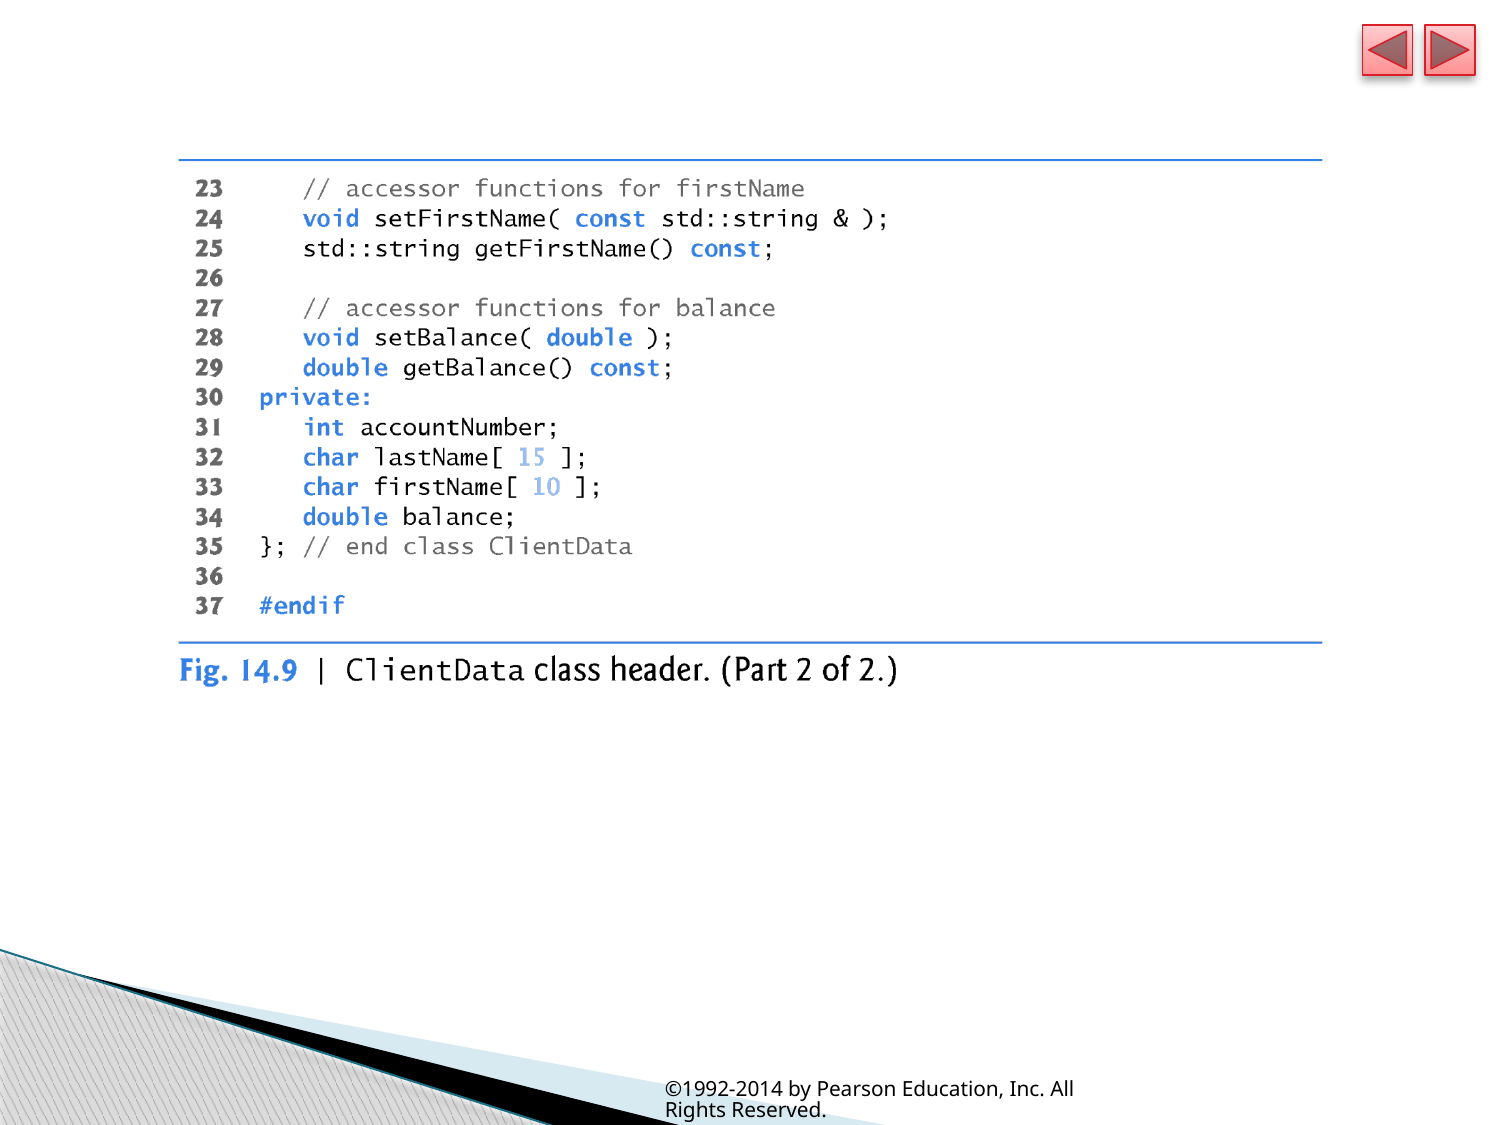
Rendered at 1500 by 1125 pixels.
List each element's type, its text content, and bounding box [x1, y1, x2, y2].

picture [0, 106, 1500, 1018]
footer ©1992-2014 by Pearson Education, Inc. All Rights Reserved. [650, 1051, 1105, 1112]
